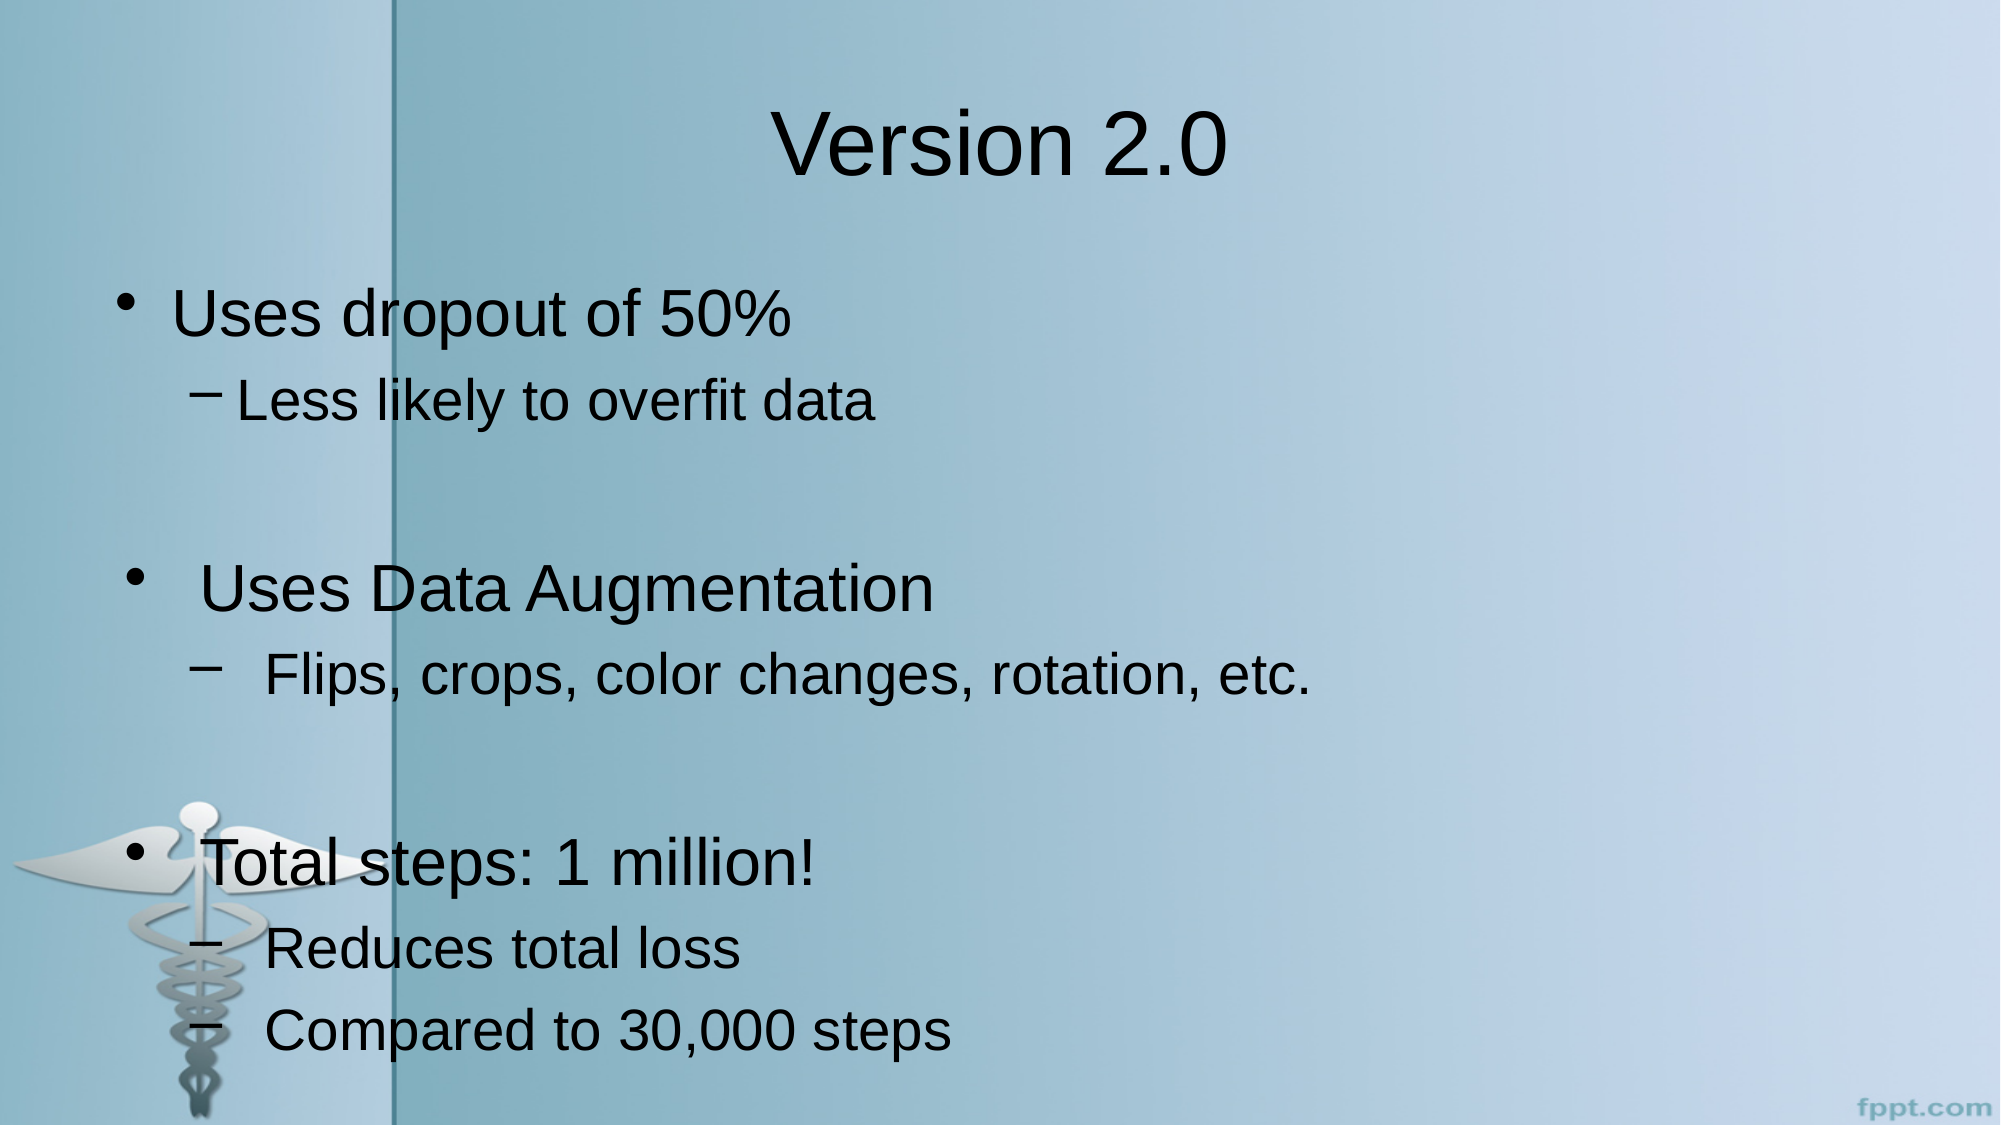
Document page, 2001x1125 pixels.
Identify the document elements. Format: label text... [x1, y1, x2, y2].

list Uses dropout of 50% Less likely to overfit data Uses Data Augmentation Flips, crops, color changes, rotation, etc. Total steps: 1 million! Reduces total loss Compared to 30,000 steps [99, 262, 1900, 1005]
picture [0, 0, 2001, 1125]
title Version 2.0 [99, 45, 1900, 233]
